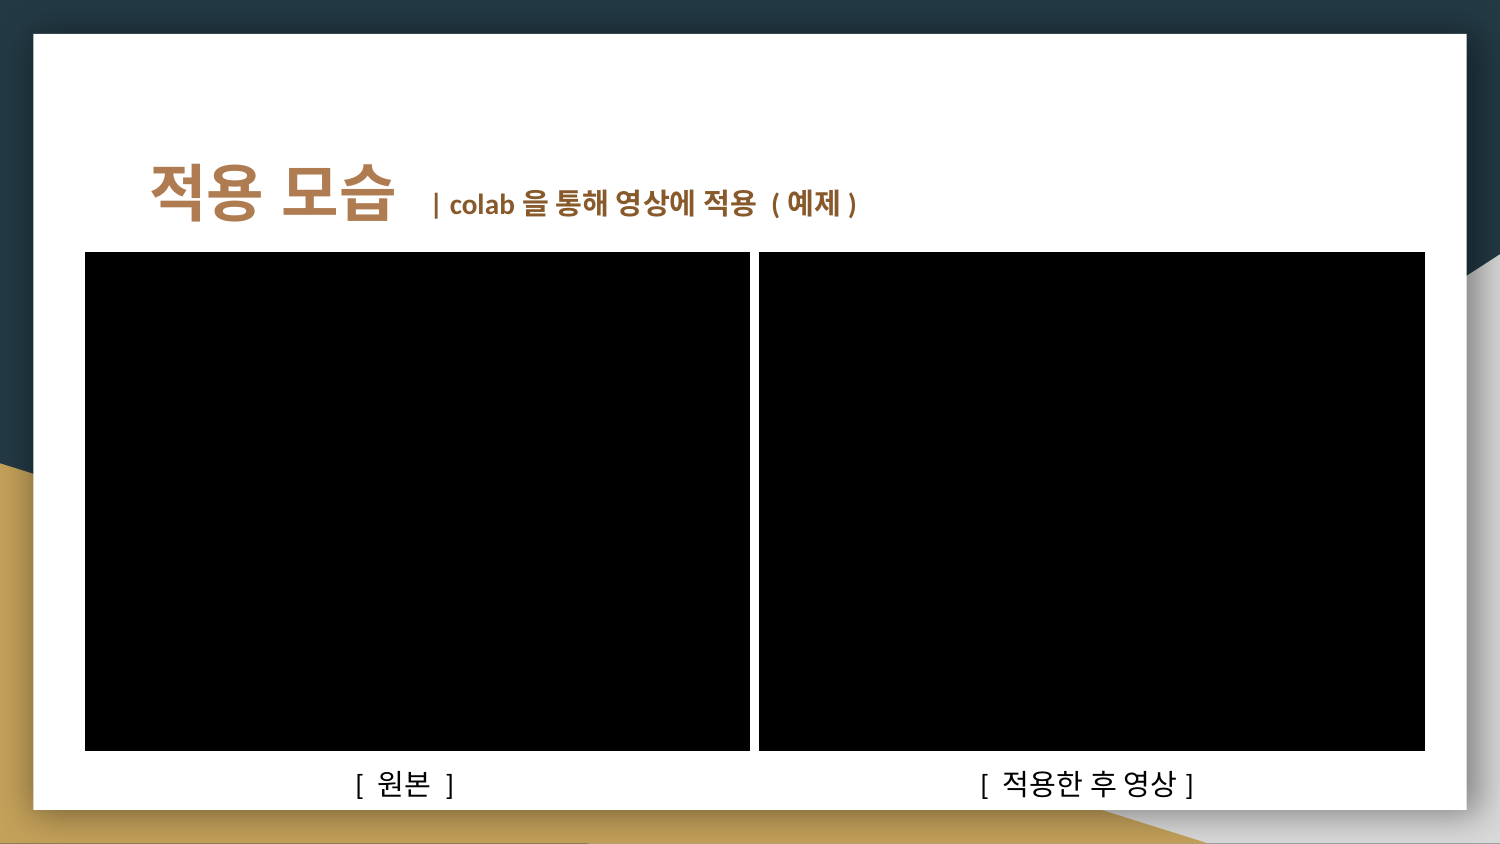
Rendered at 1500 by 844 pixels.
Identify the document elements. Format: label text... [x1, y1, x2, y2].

picture [759, 252, 1425, 752]
text_box [ 적용한 후 영상] [965, 758, 1245, 816]
title 적용 모습 [134, 138, 1366, 254]
picture [85, 252, 751, 752]
text_box [ 원본 ] [340, 758, 620, 816]
text_box | colab을 통해 영상에 적용 (예제) [414, 170, 959, 236]
